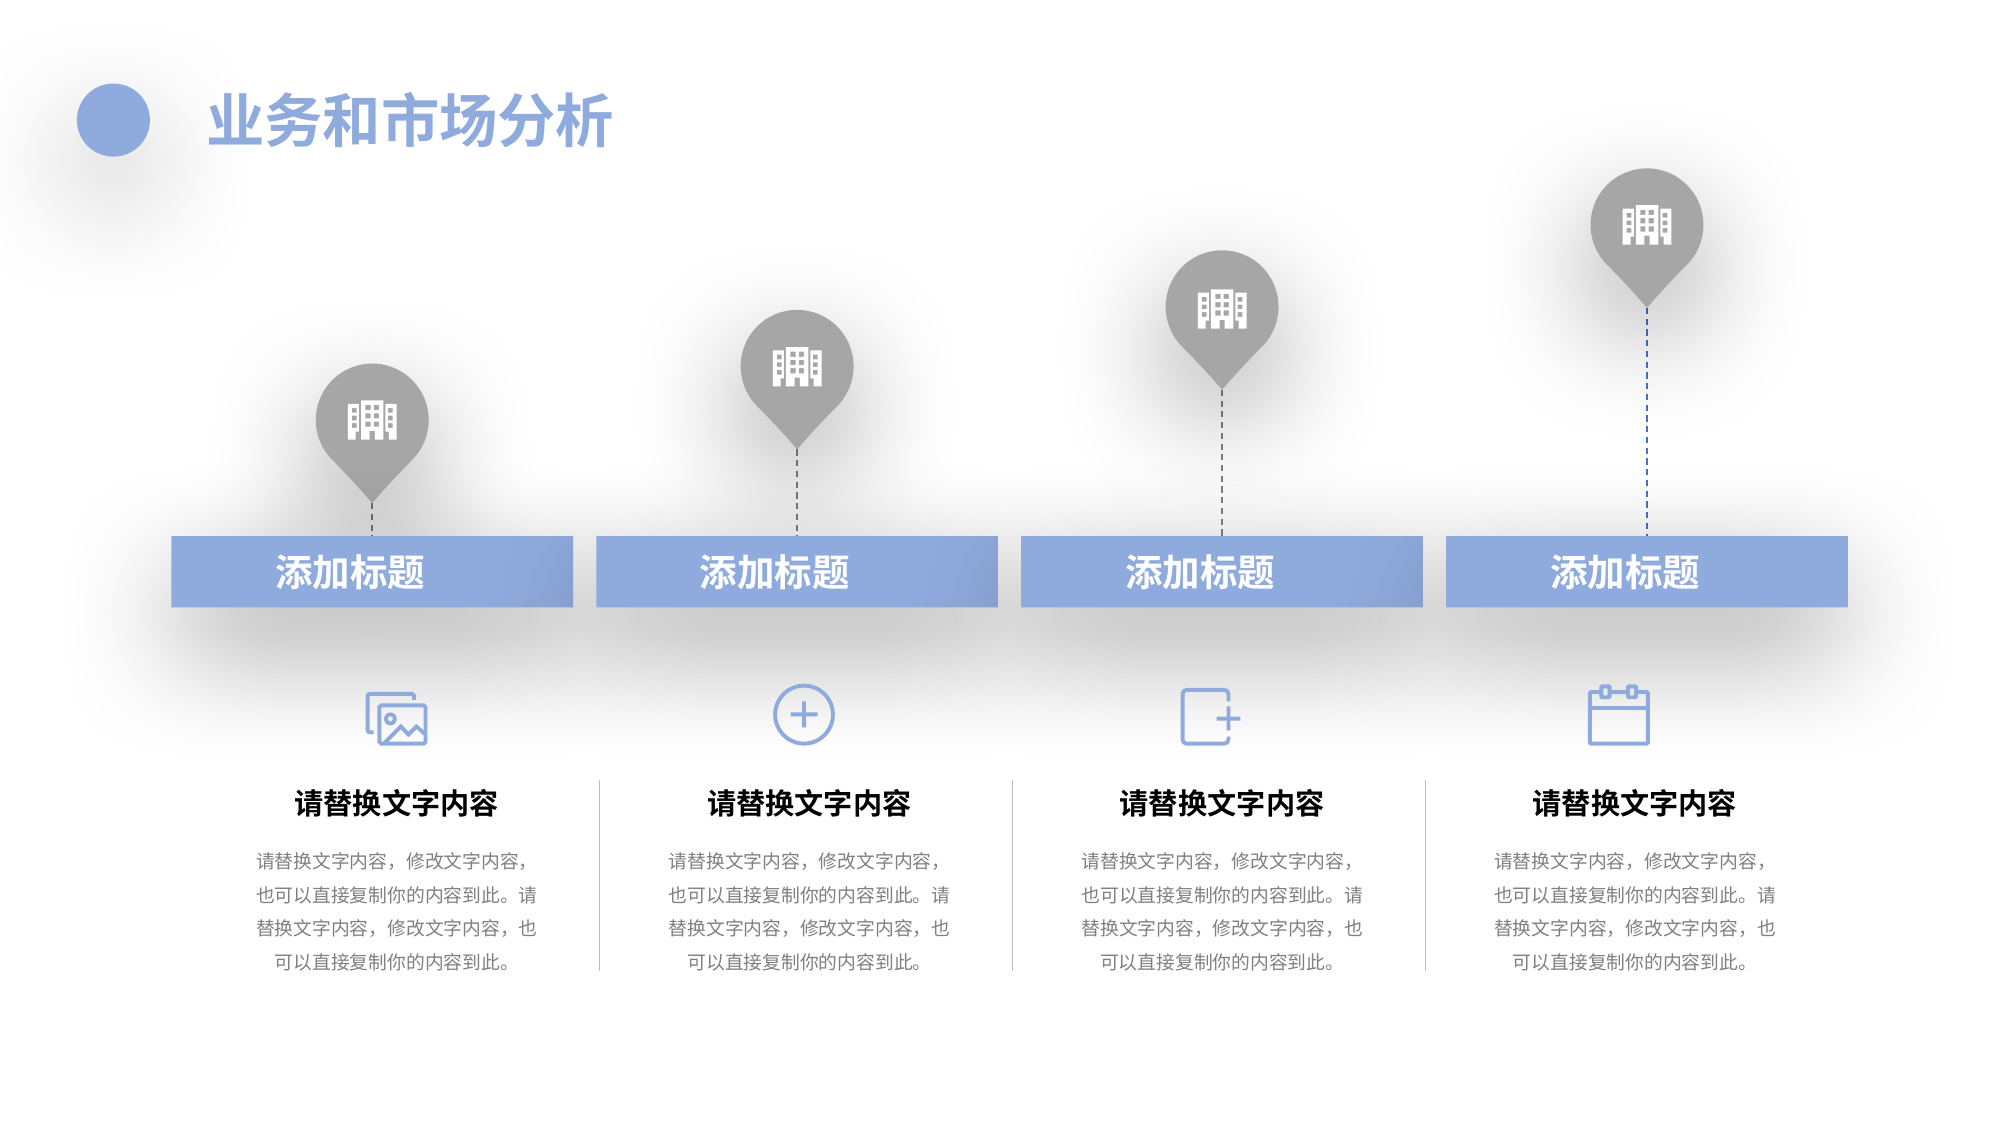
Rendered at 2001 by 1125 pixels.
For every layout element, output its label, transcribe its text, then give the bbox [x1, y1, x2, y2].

text_box [1635, 205, 1659, 245]
text_box 请替换文字内容，修改文字内容，也可以直接复制你的内容到此。请替换文字内容，修改文字内容，也可以直接复制你的内容到此。 [1490, 838, 1779, 974]
text_box [1622, 208, 1634, 245]
text_box 请替换文字内容，修改文字内容，也可以直接复制你的内容到此。请替换文字内容，修改文字内容，也可以直接复制你的内容到此。 [1078, 838, 1366, 974]
text_box 添加标题 [170, 535, 566, 608]
text_box [75, 82, 152, 158]
text_box 请替换文字内容 [1082, 784, 1362, 820]
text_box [1589, 686, 1648, 744]
text_box 请替换文字内容，修改文字内容，也可以直接复制你的内容到此。请替换文字内容，修改文字内容，也可以直接复制你的内容到此。 [252, 838, 541, 974]
text_box 添加标题 [1445, 535, 1849, 608]
text_box 添加标题 [1020, 535, 1416, 608]
text_box [1197, 292, 1209, 329]
text_box [739, 308, 855, 451]
text_box 请替换文字内容，修改文字内容，也可以直接复制你的内容到此。请替换文字内容，修改文字内容，也可以直接复制你的内容到此。 [665, 838, 954, 974]
text_box [810, 350, 822, 387]
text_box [775, 685, 833, 744]
text_box [385, 403, 397, 440]
text_box [1660, 208, 1672, 245]
text_box [347, 403, 359, 440]
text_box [1182, 689, 1241, 744]
text_box 请替换文字内容 [669, 784, 950, 820]
text_box [314, 362, 430, 495]
text_box 请替换文字内容 [256, 784, 537, 820]
text_box [1210, 289, 1234, 329]
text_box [367, 693, 426, 744]
text_box [772, 350, 784, 387]
text_box [1589, 167, 1705, 310]
text_box 添加标题 [595, 535, 991, 608]
text_box 业务和市场分析 [191, 77, 726, 162]
text_box [785, 347, 809, 387]
text_box [1164, 249, 1280, 392]
text_box [361, 400, 384, 440]
text_box 请替换文字内容 [1495, 784, 1775, 820]
text_box [1235, 292, 1247, 329]
